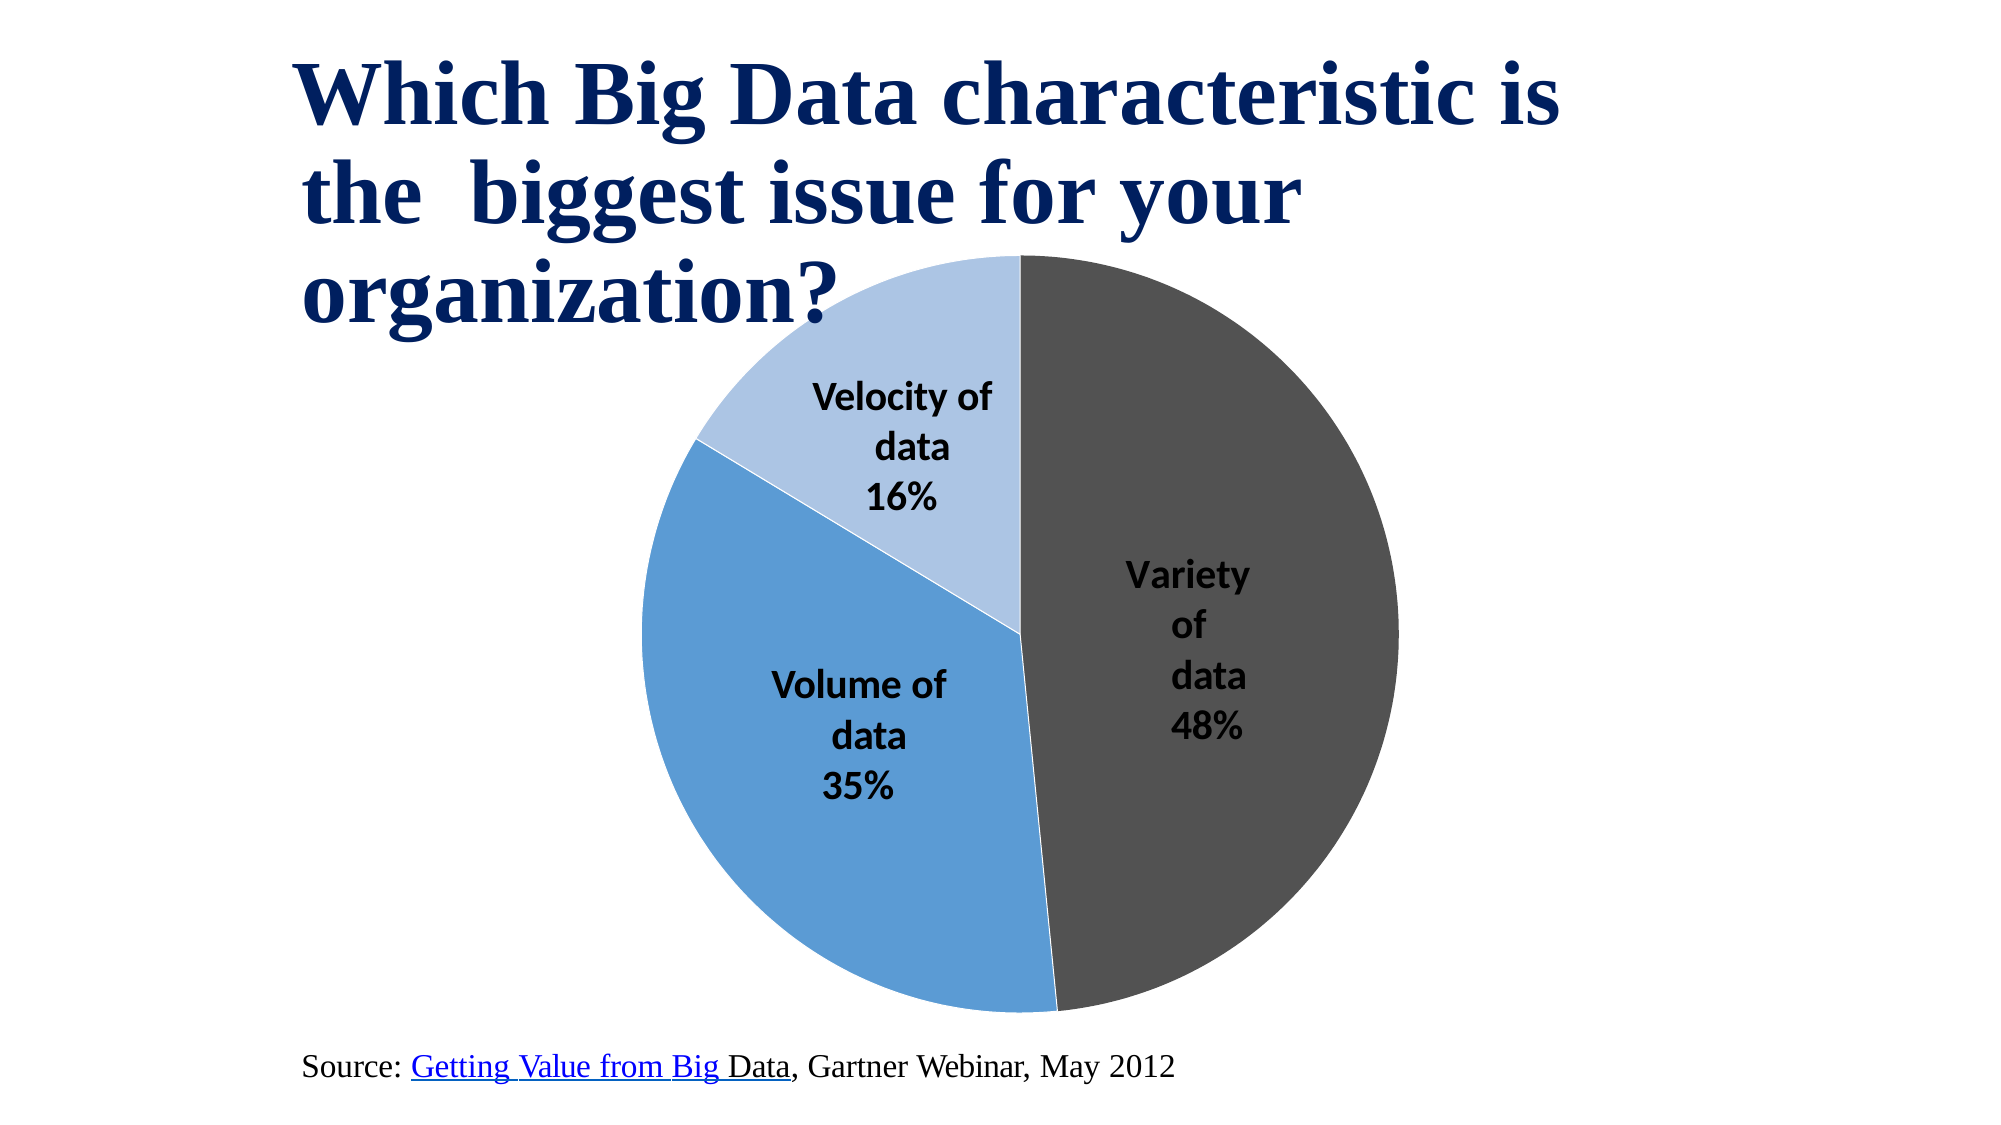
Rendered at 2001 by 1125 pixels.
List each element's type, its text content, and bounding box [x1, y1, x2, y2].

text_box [640, 254, 1400, 1014]
title Which Big Data characteristic is the biggest issue for your organization? [289, 29, 1707, 341]
text_box Source: Getting Value from Big Data, Gartner Webinar, May 2012 [299, 1042, 1190, 1084]
